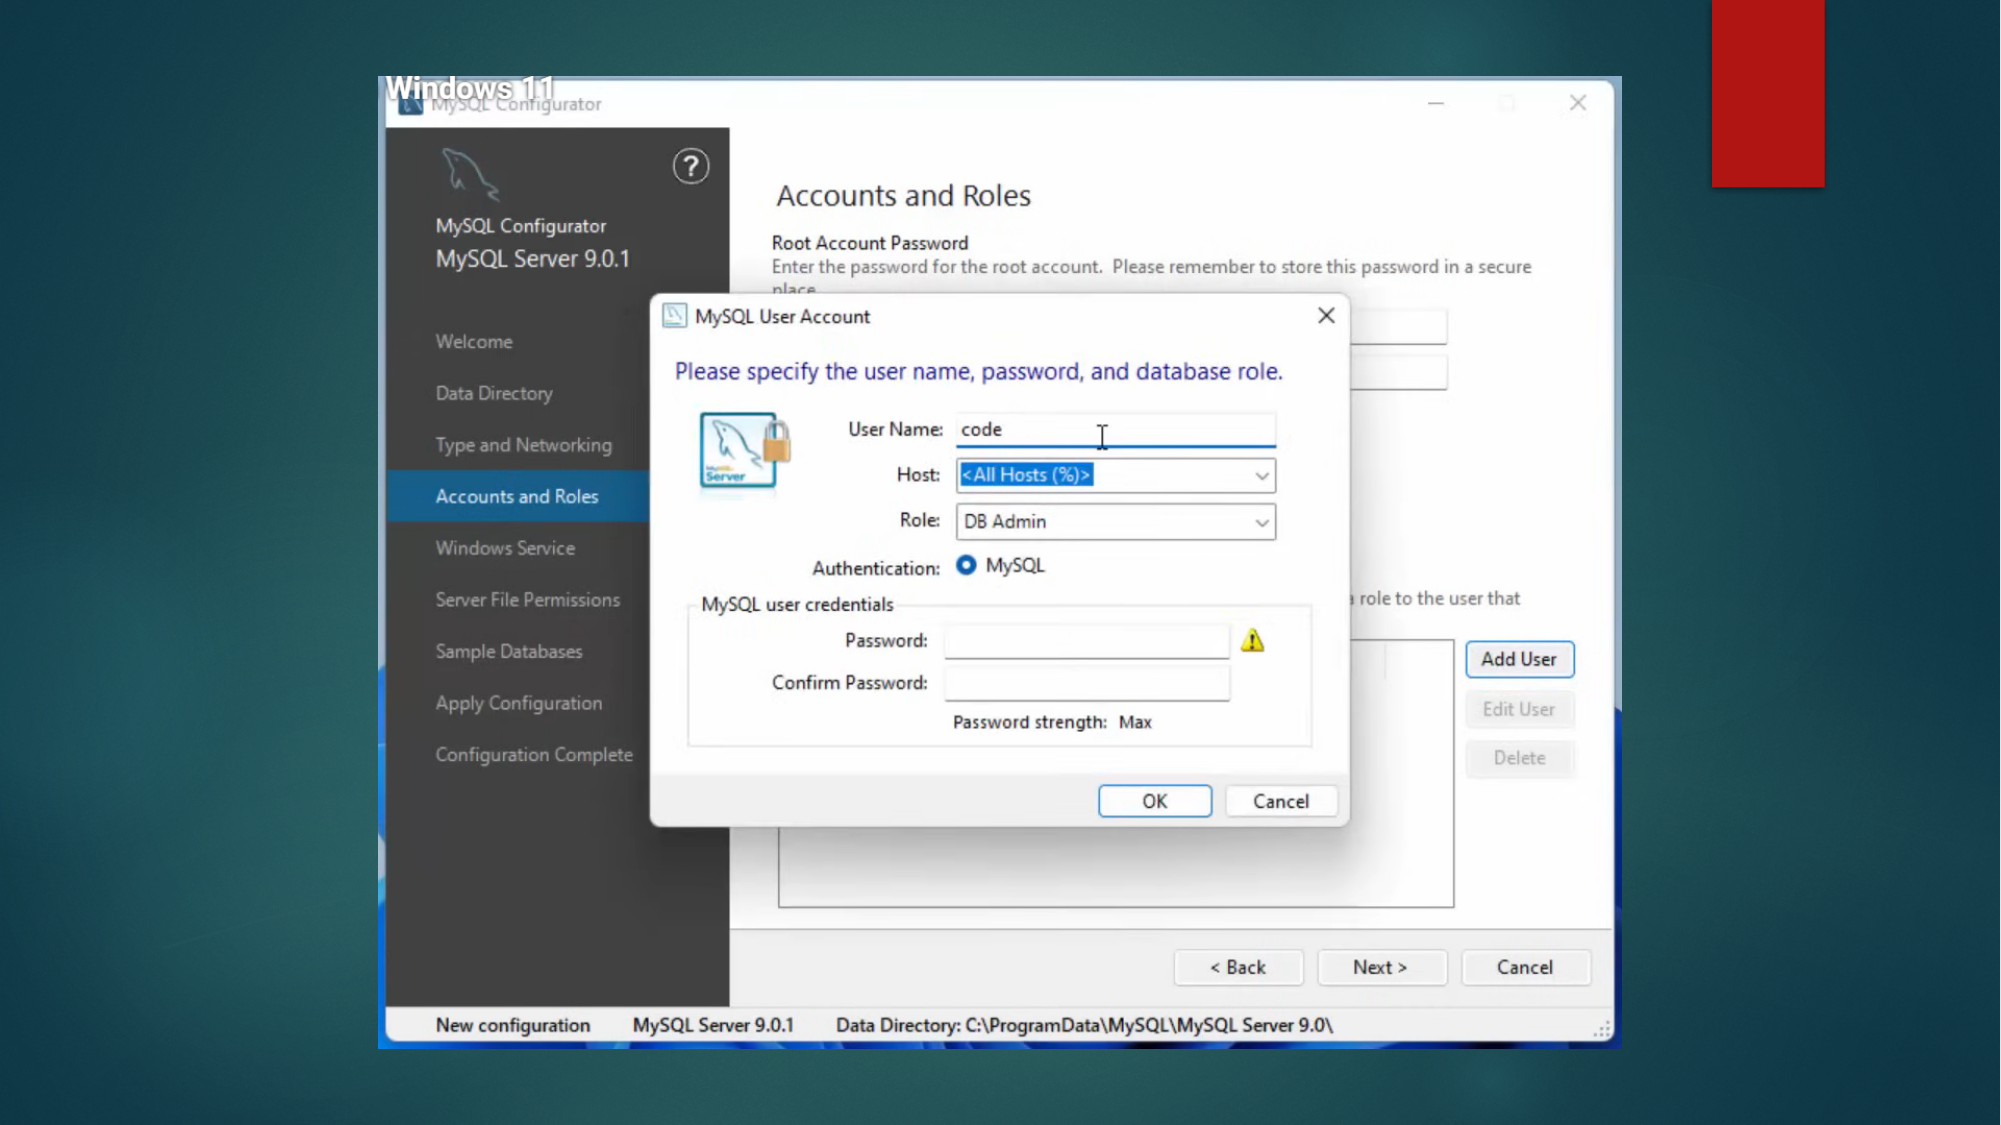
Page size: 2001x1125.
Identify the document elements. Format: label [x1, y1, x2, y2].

picture [0, 0, 1623, 1125]
